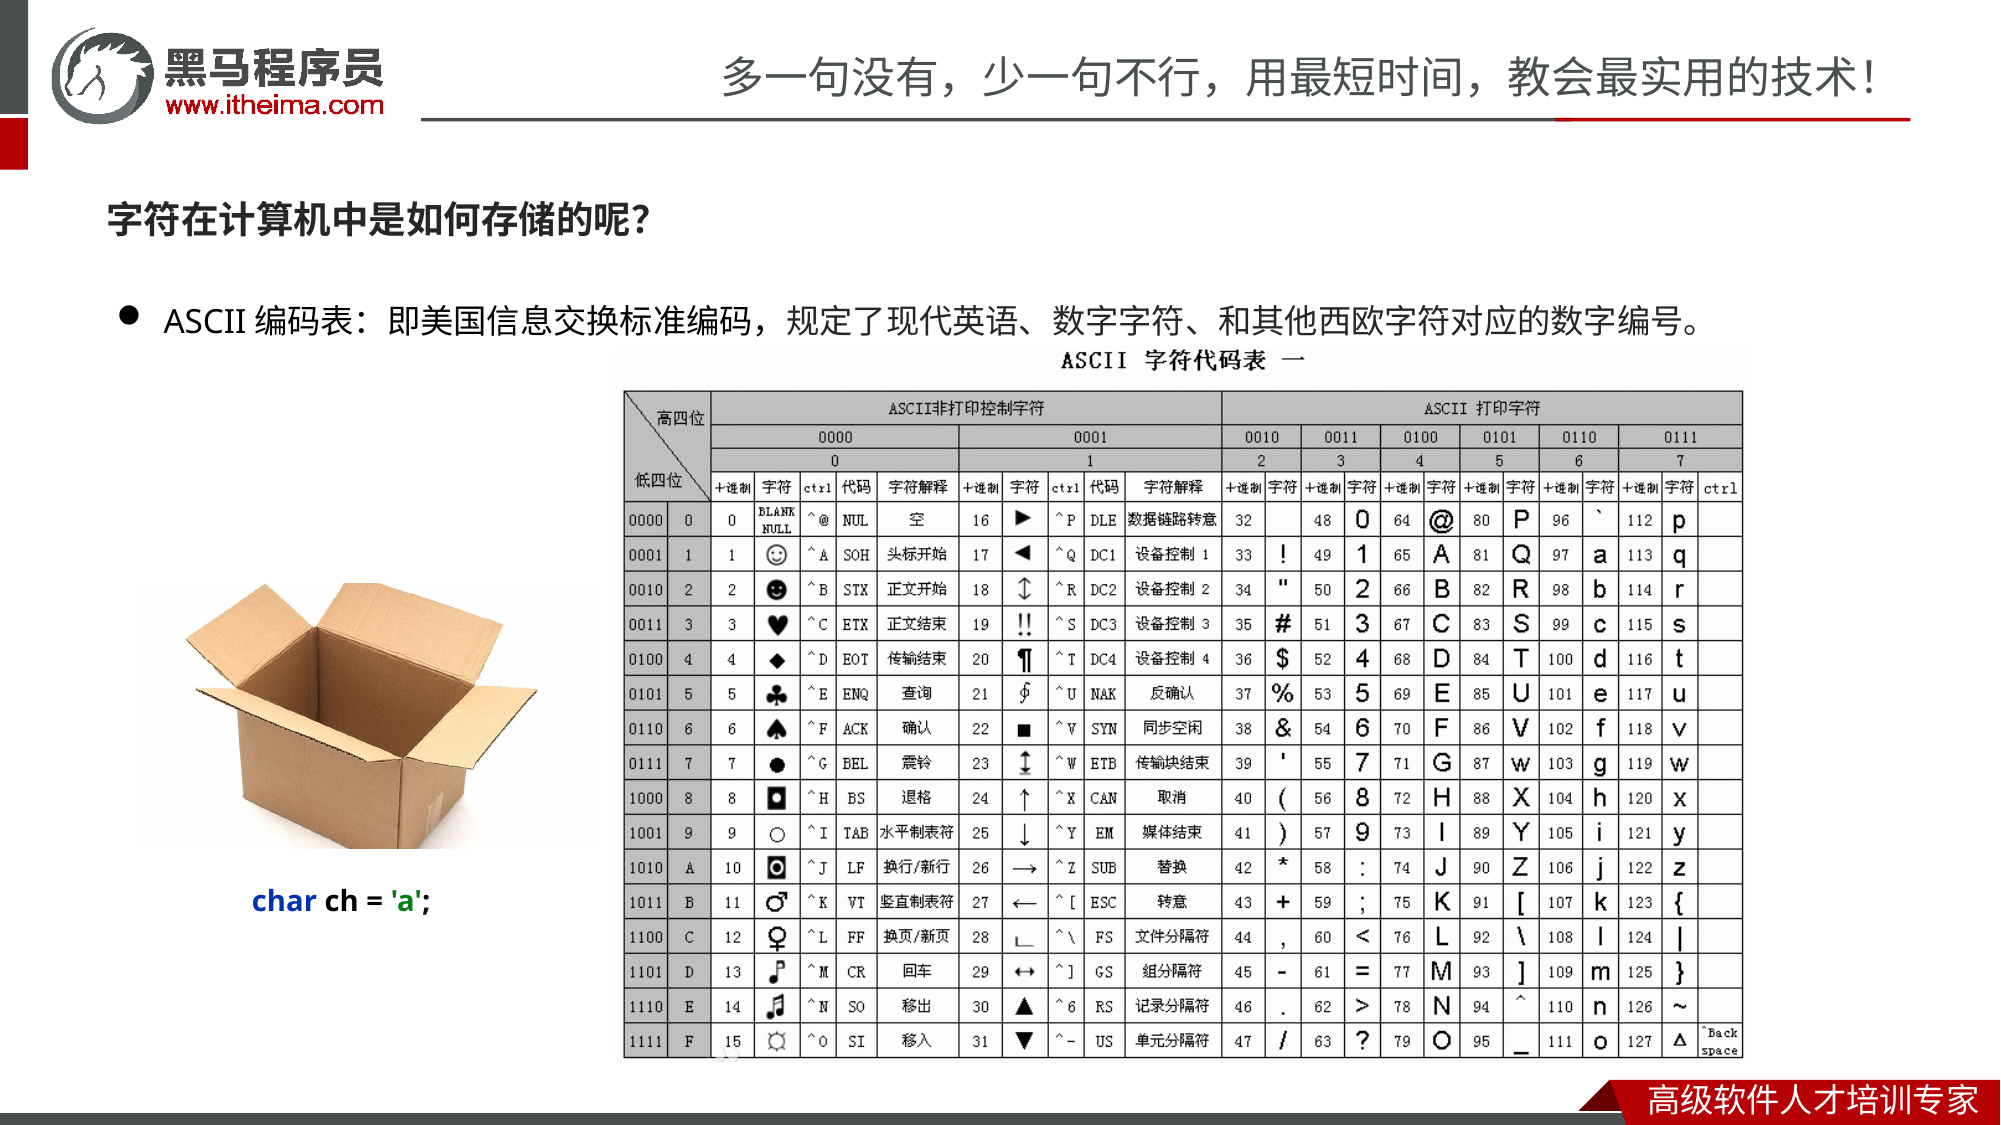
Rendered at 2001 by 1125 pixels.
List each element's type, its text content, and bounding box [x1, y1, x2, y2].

picture [131, 583, 603, 849]
text_box 字符在计算机中是如何存储的呢？ [91, 166, 1613, 249]
text_box ASCII编码表：即美国信息交换标准编码，规定了现代英语、数字字符、和其他西欧字符对应的数字编号。 [101, 252, 1945, 348]
picture [50, 26, 384, 125]
picture [615, 346, 1753, 1063]
text_box char ch = 'a'; [236, 874, 590, 925]
